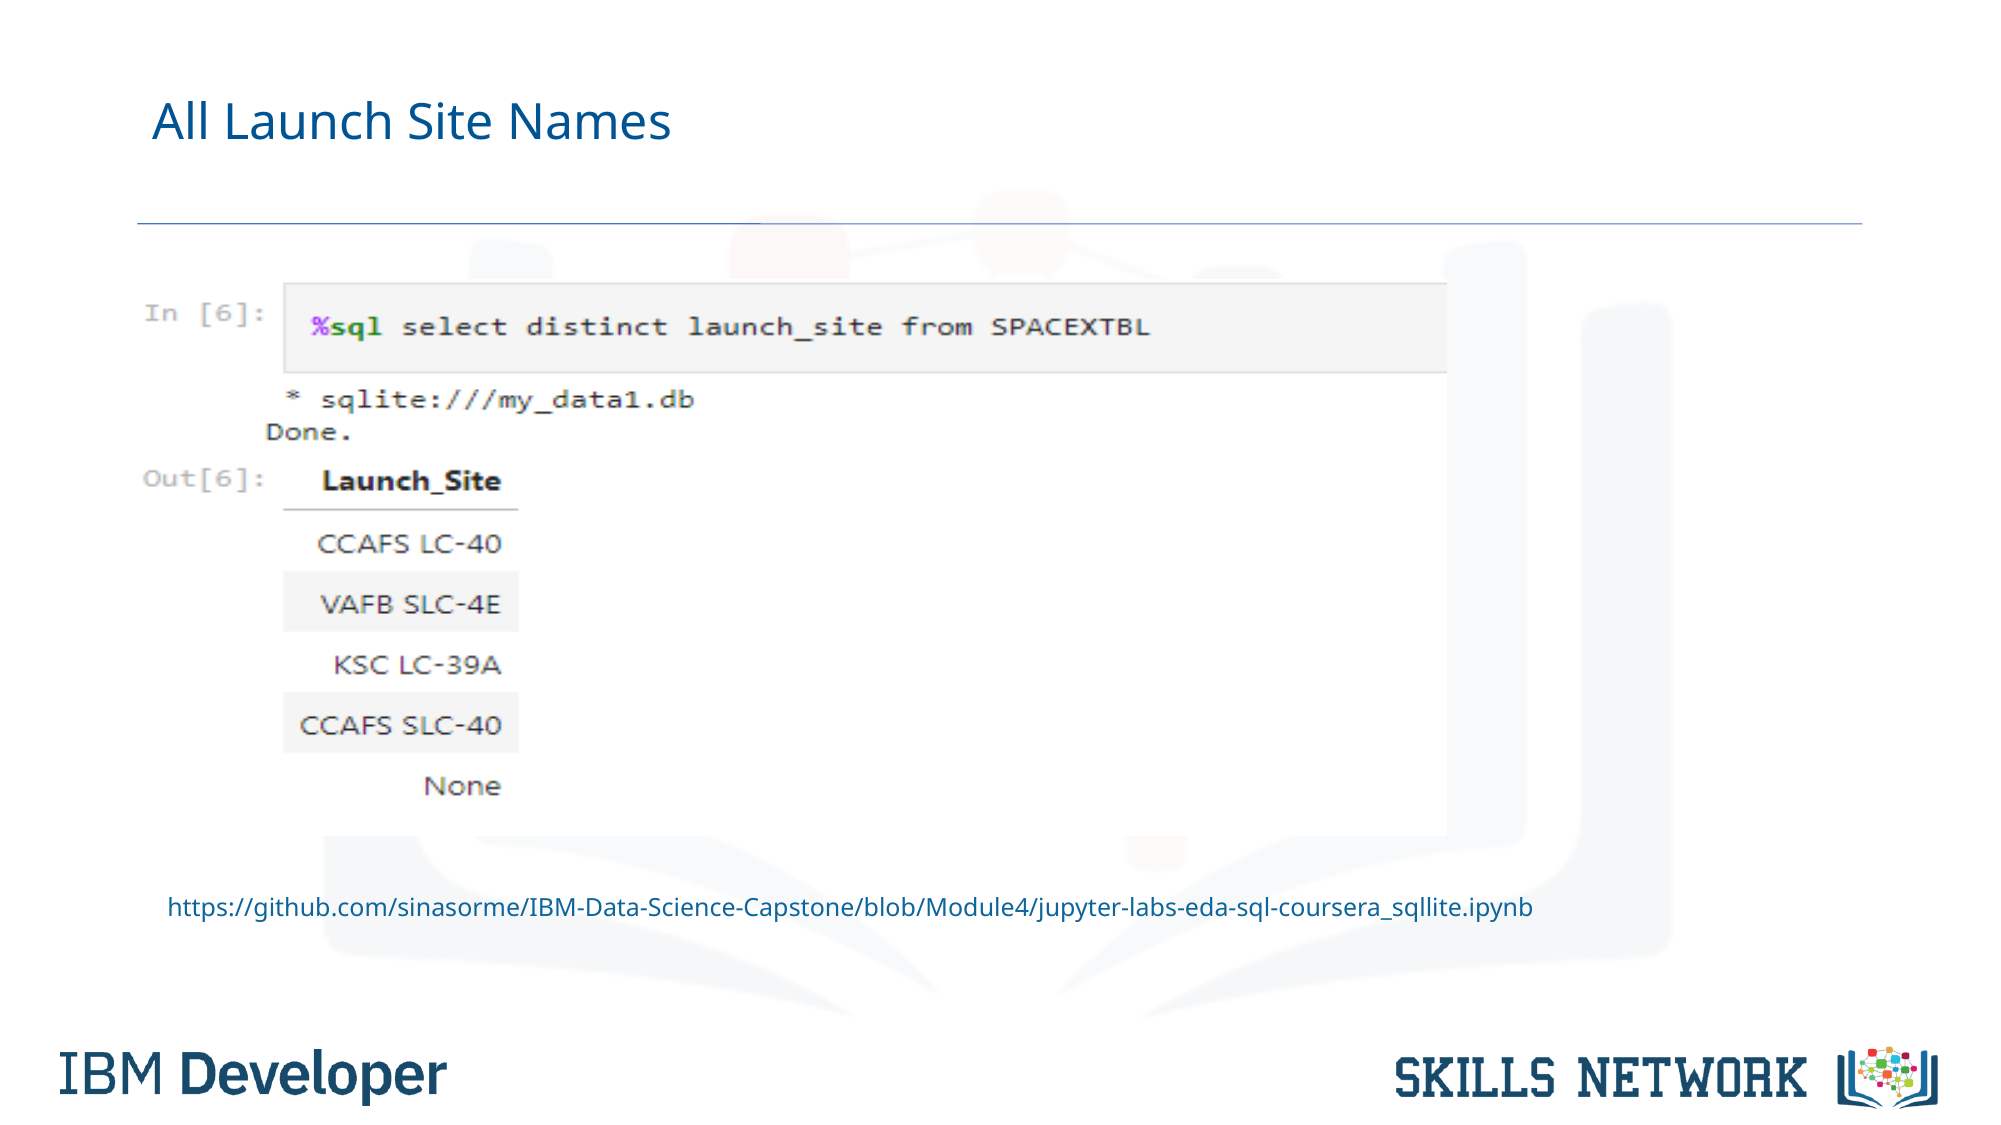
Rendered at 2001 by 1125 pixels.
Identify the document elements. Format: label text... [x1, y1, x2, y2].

picture [1390, 1045, 1945, 1111]
text_box https://github.com/sinasorme/IBM-Data-Science-Capstone/blob/Module4/jupyter-labs-eda-sql-coursera_sqllite.ipynb [152, 883, 1919, 929]
picture [124, 279, 1447, 836]
picture [55, 1045, 459, 1108]
title All Launch Site Names [137, 59, 1863, 278]
